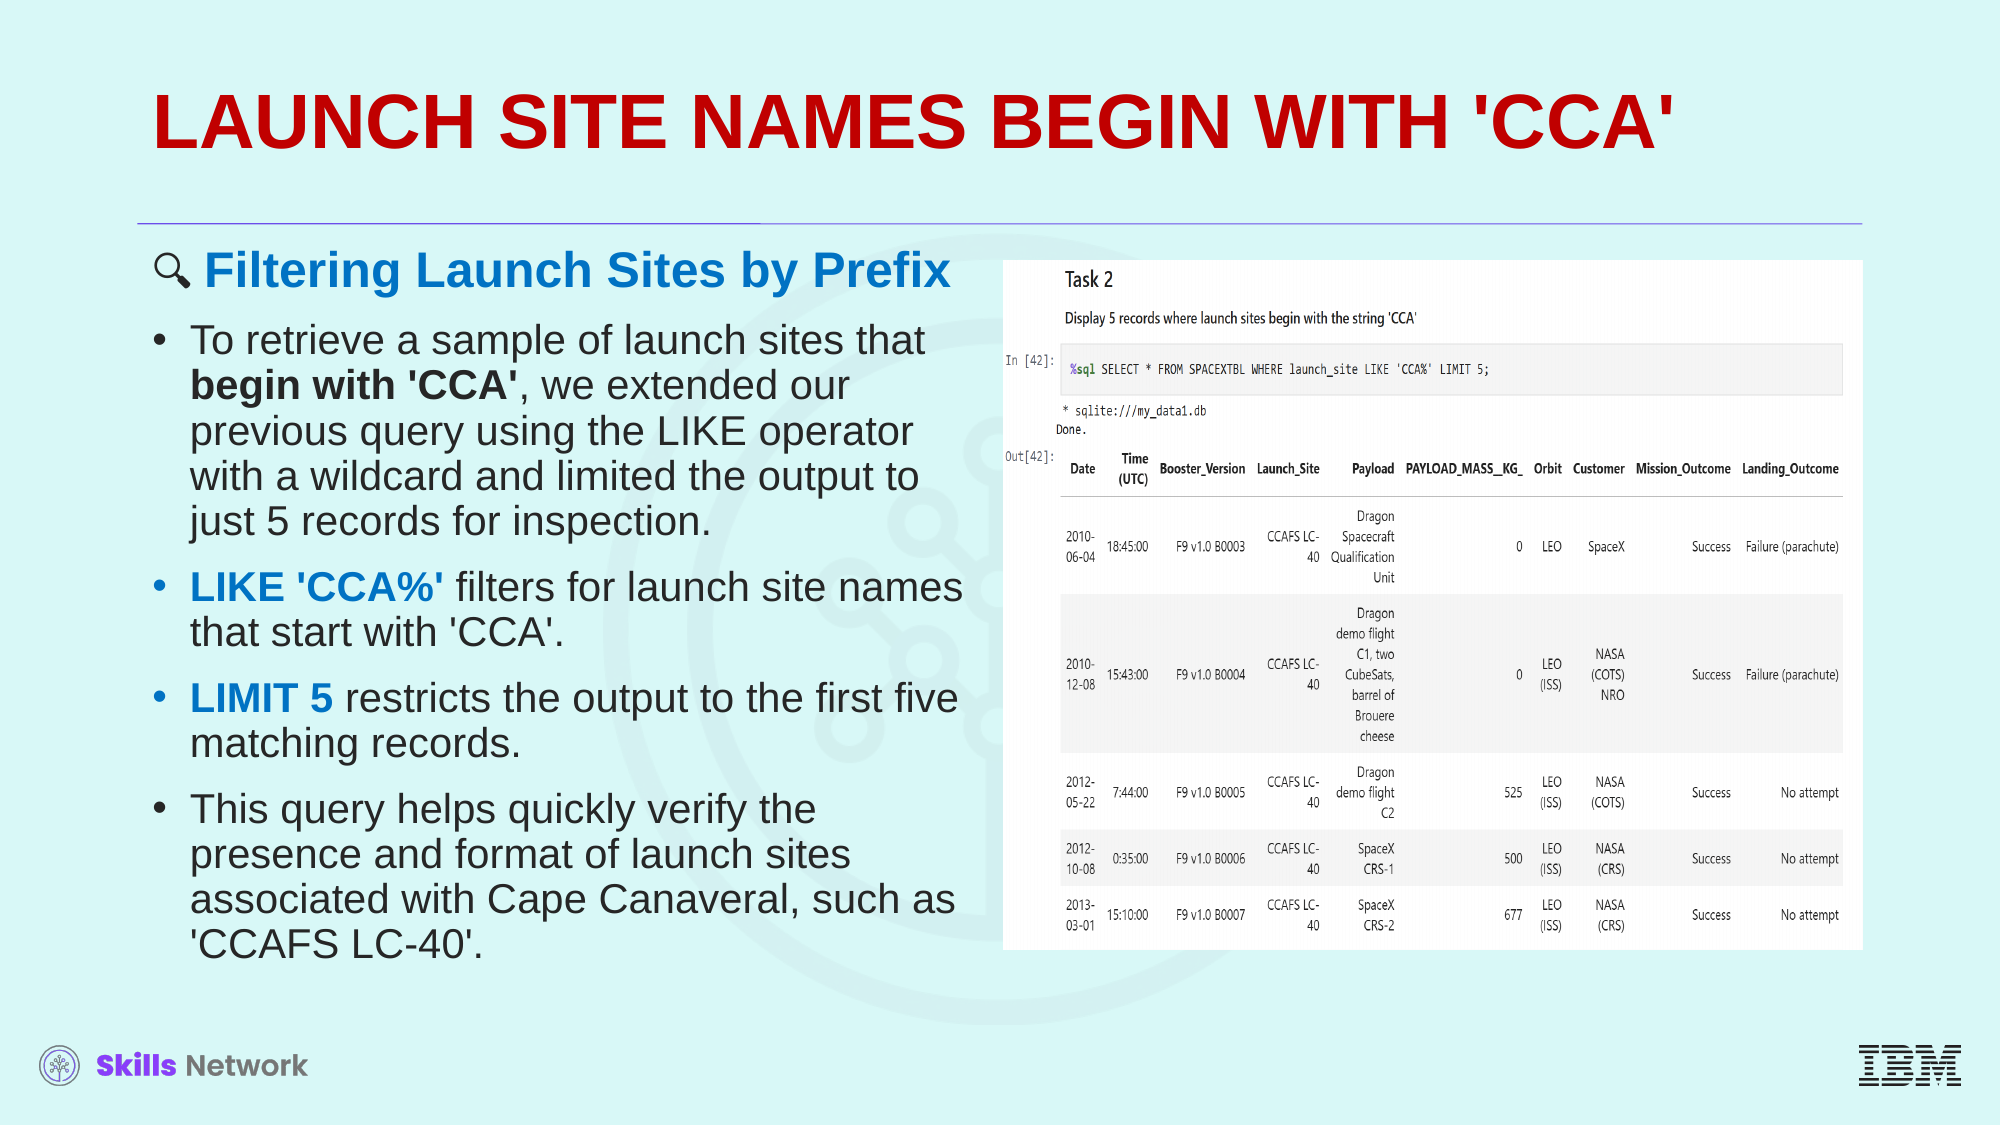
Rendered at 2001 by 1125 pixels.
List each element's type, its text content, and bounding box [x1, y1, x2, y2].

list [1003, 260, 1863, 950]
picture [39, 1045, 308, 1086]
title LAUNCH SITE NAMES BEGIN WITH 'CCA' [137, 59, 1863, 278]
list 🔍 Filtering Launch Sites by Prefix To retrieve a sample of launch sites that begin with 'CCA', we extended our previous query using the LIKE operator with a wildcard and limited the output to just 5 records for inspection. LIKE 'CCA%' filters for launch site names that start with 'CCA'. LIMIT 5 restricts the output to the first five matching records. This query helps quickly verify the presence and format of launch sites associated with Cape Canaveral, such as 'CCAFS LC-40'. [137, 236, 994, 1013]
picture [1859, 1045, 1961, 1086]
